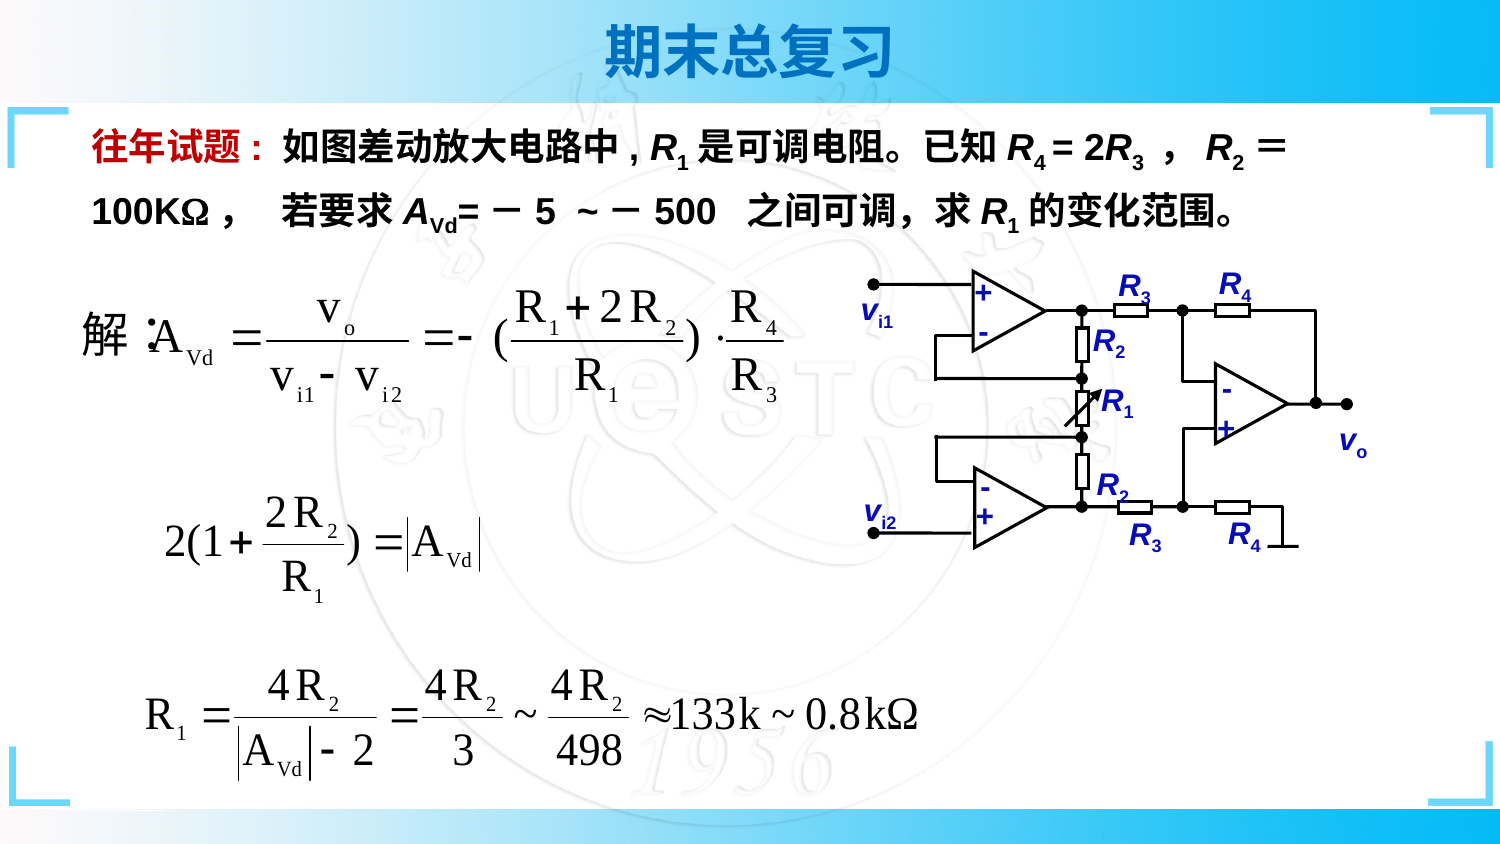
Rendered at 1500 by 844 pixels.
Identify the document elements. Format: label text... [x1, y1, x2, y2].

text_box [159, 484, 489, 612]
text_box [844, 256, 1400, 560]
picture [0, 0, 1500, 844]
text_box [138, 657, 927, 789]
text_box 往年试题: 如图差动放大电路中, R1是可调电阻。已知R4 = 2R3 ，R2＝100KW， 若要求AVd=－5 ~－500 之间可调，求R1的变化范围。 [76, 102, 1459, 246]
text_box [76, 278, 792, 412]
